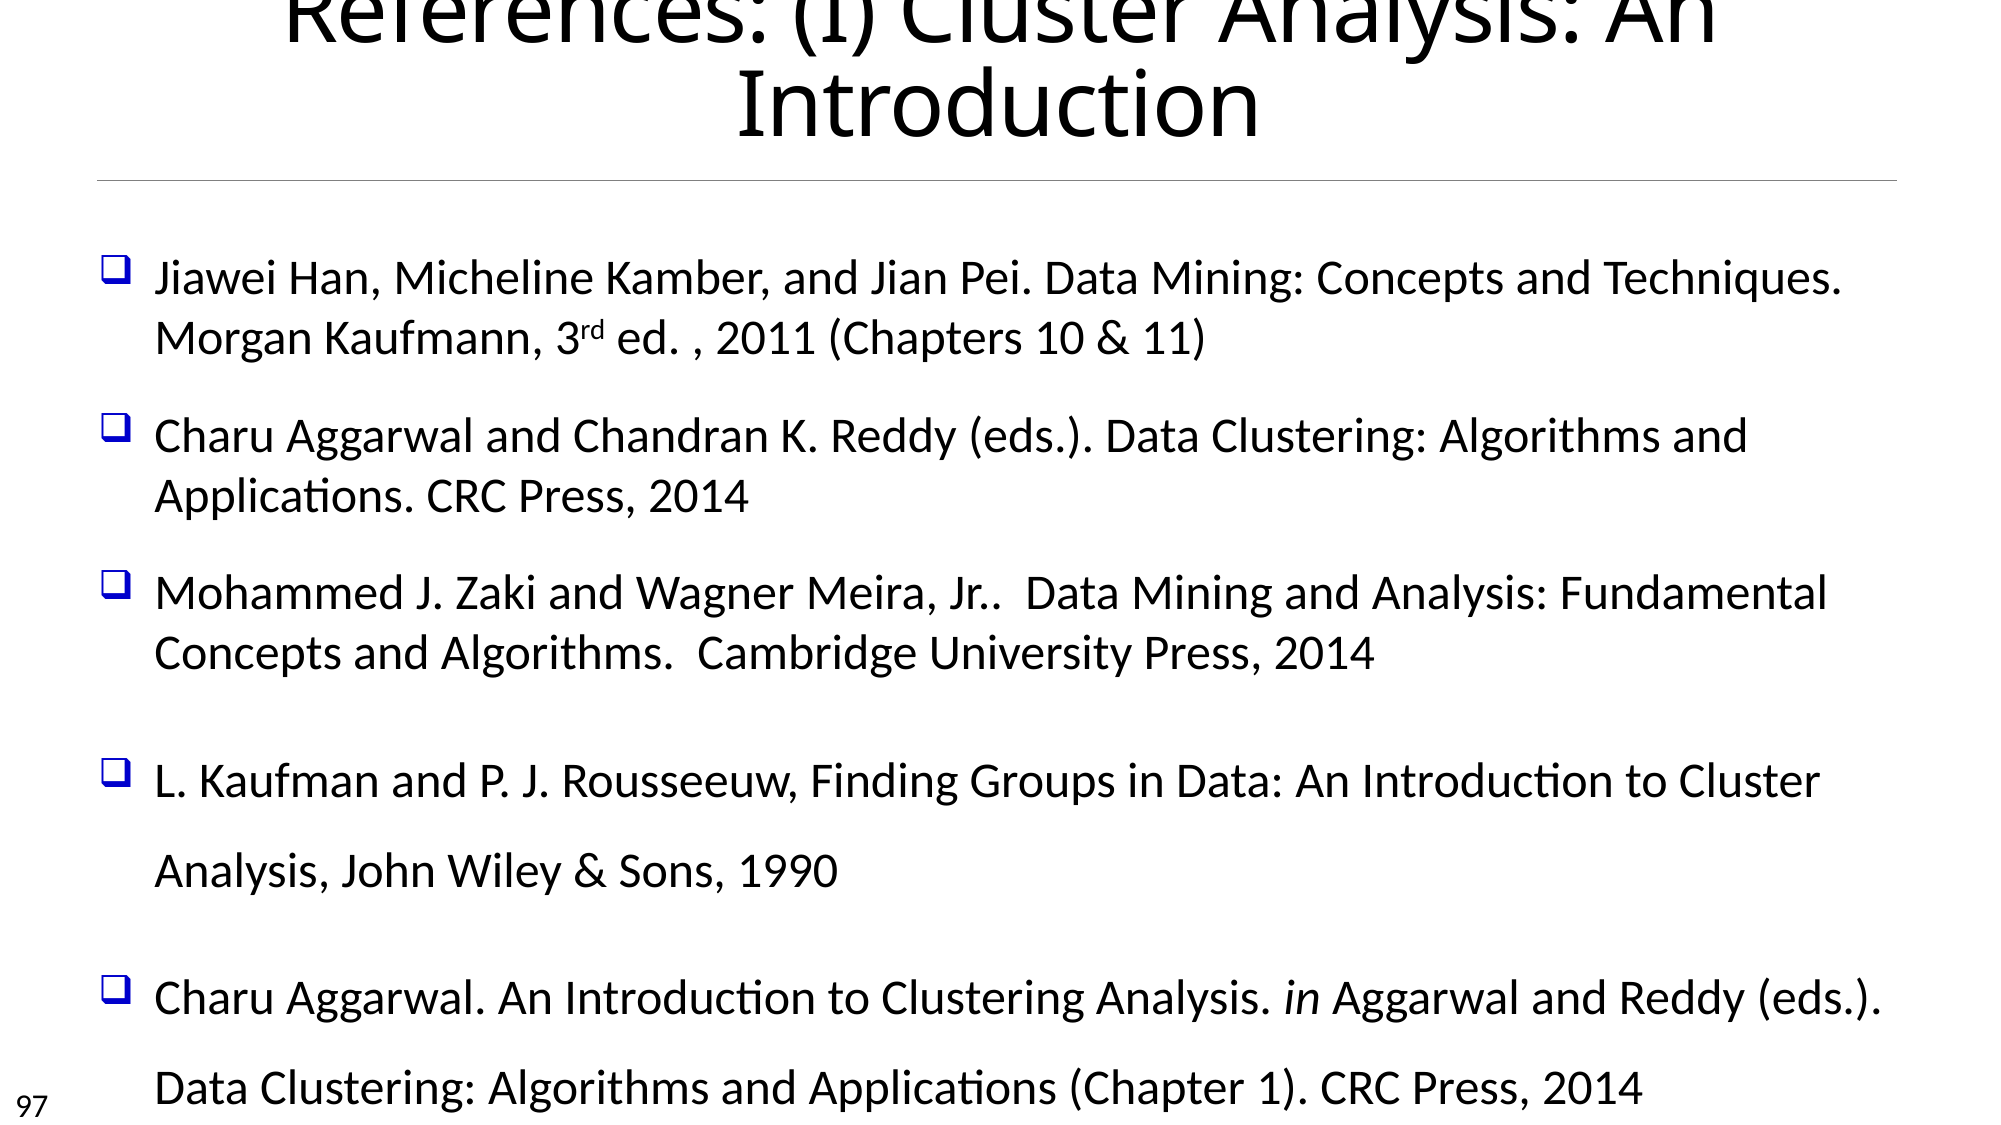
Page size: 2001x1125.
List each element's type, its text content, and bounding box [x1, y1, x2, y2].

title References: (I) Cluster Analysis: An Introduction [0, 62, 2000, 163]
list Jiawei Han, Micheline Kamber, and Jian Pei. Data Mining: Concepts and Techniques. Morgan Kaufmann, 3rd ed. , 2011 (Chapters 10 & 11) Charu Aggarwal and Chandran K. Reddy (eds.). Data Clustering: Algorithms and Applications. CRC Press, 2014 Mohammed J. Zaki and Wagner Meira, Jr.. Data Mining and Analysis: Fundamental Concepts and Algorithms. Cambridge University Press, 2014 L. Kaufman and P. J. Rousseeuw, Finding Groups in Data: An Introduction to Cluster Analysis, John Wiley & Sons, 1990 Charu Aggarwal. An Introduction to Clustering Analysis. in Aggarwal and Reddy (eds.). Data Clustering: Algorithms and Applications (Chapter 1). CRC Press, 2014 [83, 237, 1918, 1077]
